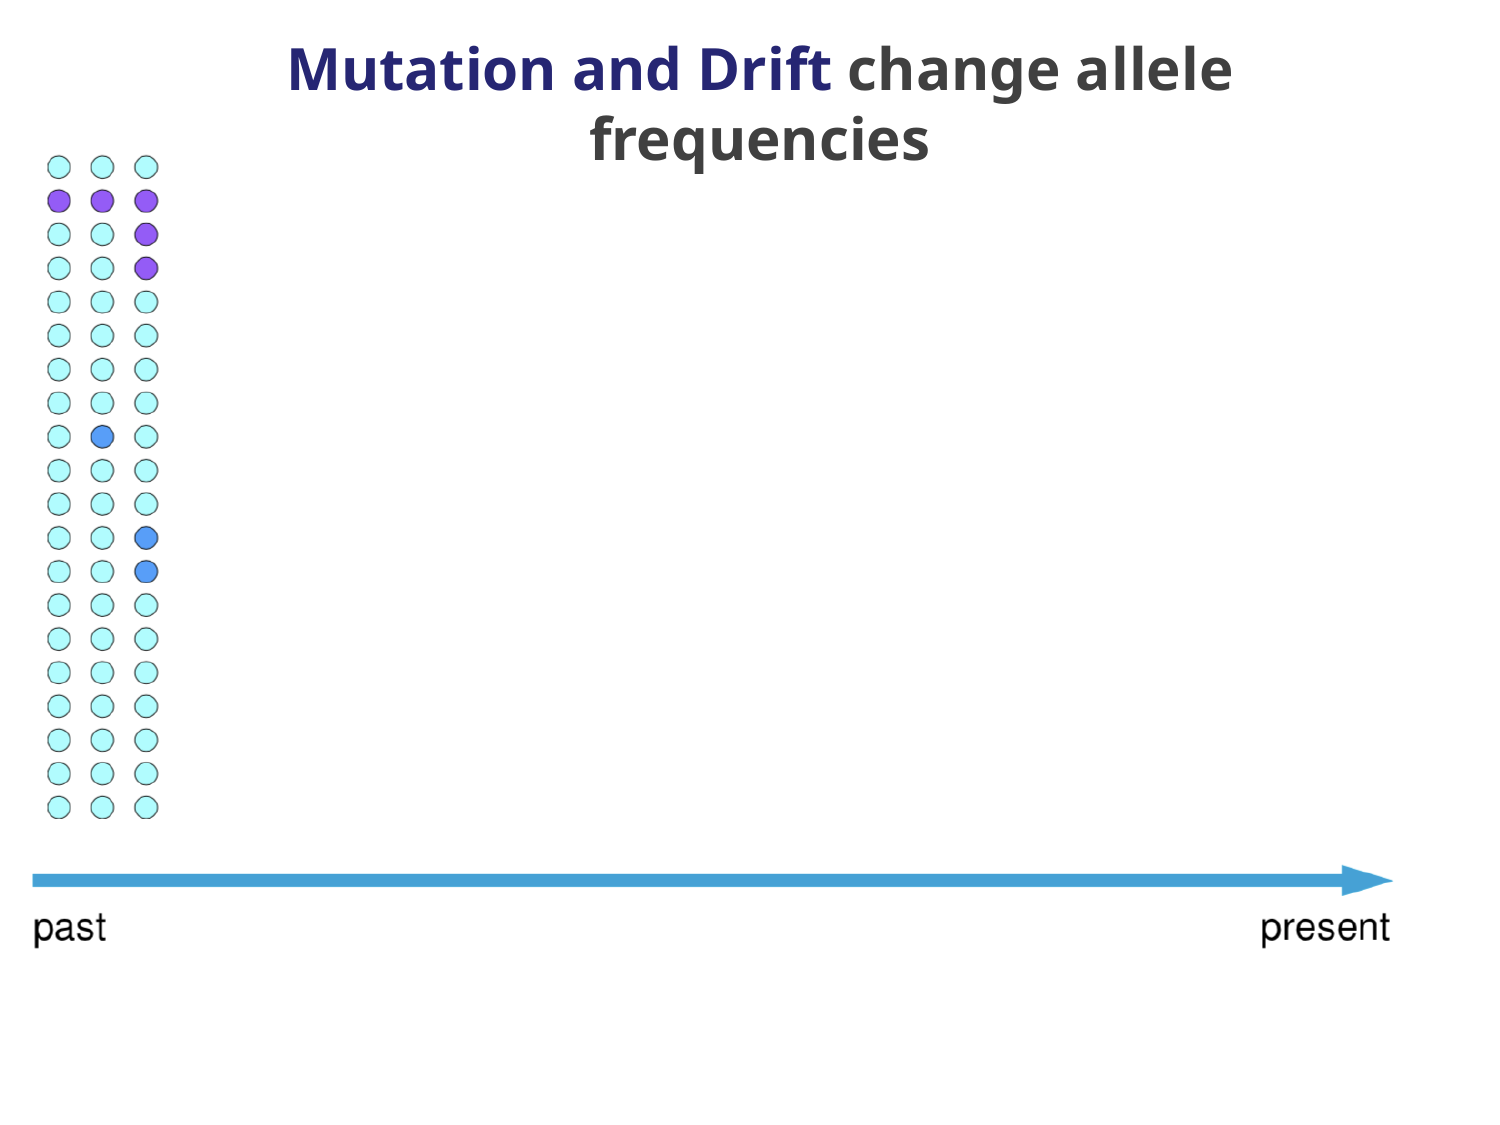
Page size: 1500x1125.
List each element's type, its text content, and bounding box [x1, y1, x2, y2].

text_box Mutation and Drift change allele frequencies [34, 0, 1410, 110]
picture [0, 112, 1453, 1044]
